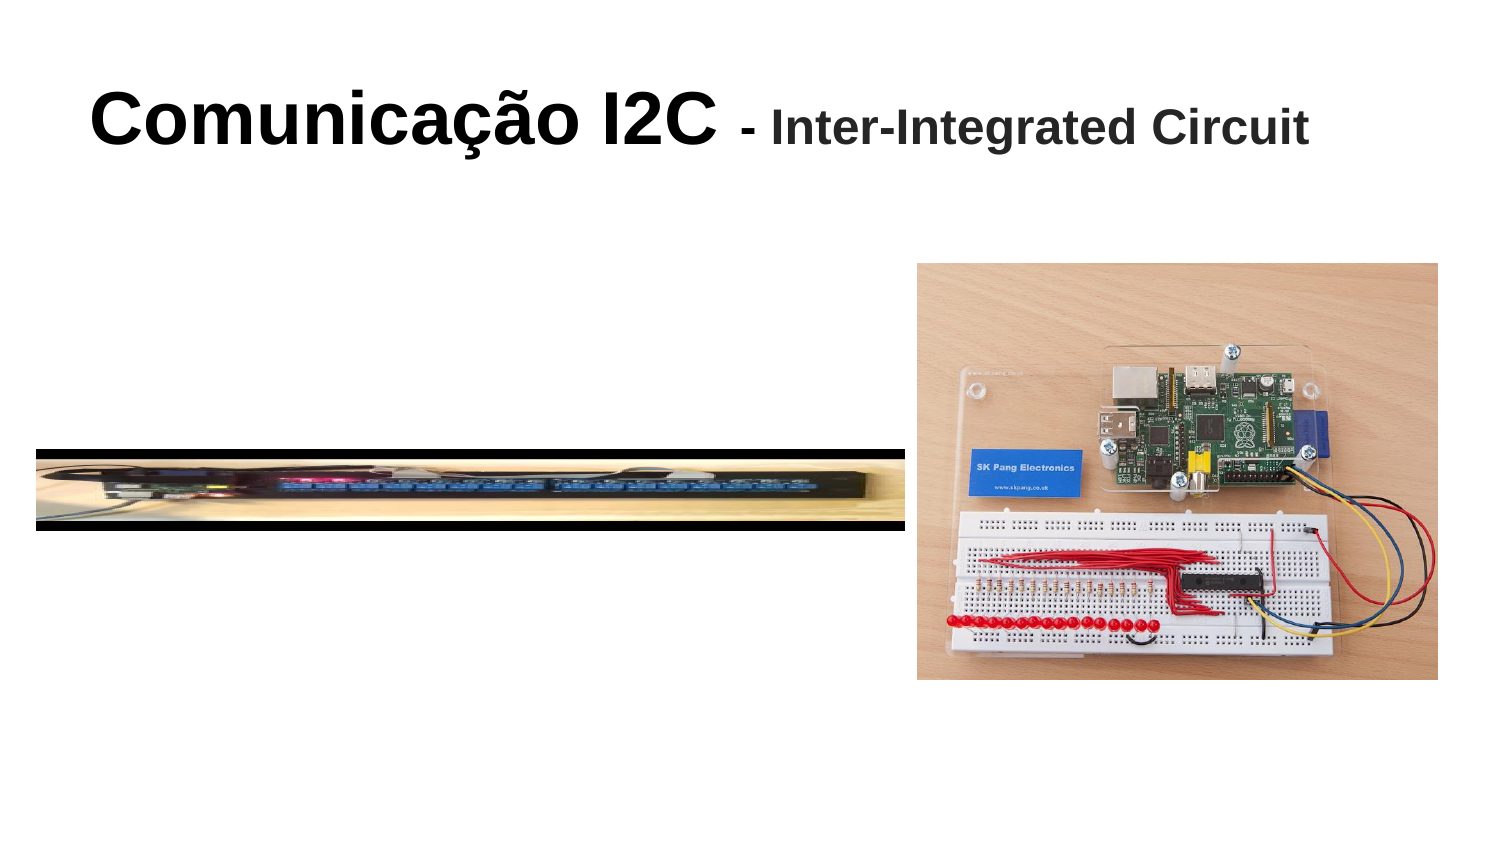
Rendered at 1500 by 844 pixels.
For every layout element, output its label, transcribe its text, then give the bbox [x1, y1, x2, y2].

picture [35, 256, 905, 738]
text_box Comunicação I2C - Inter-Integrated Circuit [75, 33, 1425, 175]
picture [916, 263, 1438, 681]
